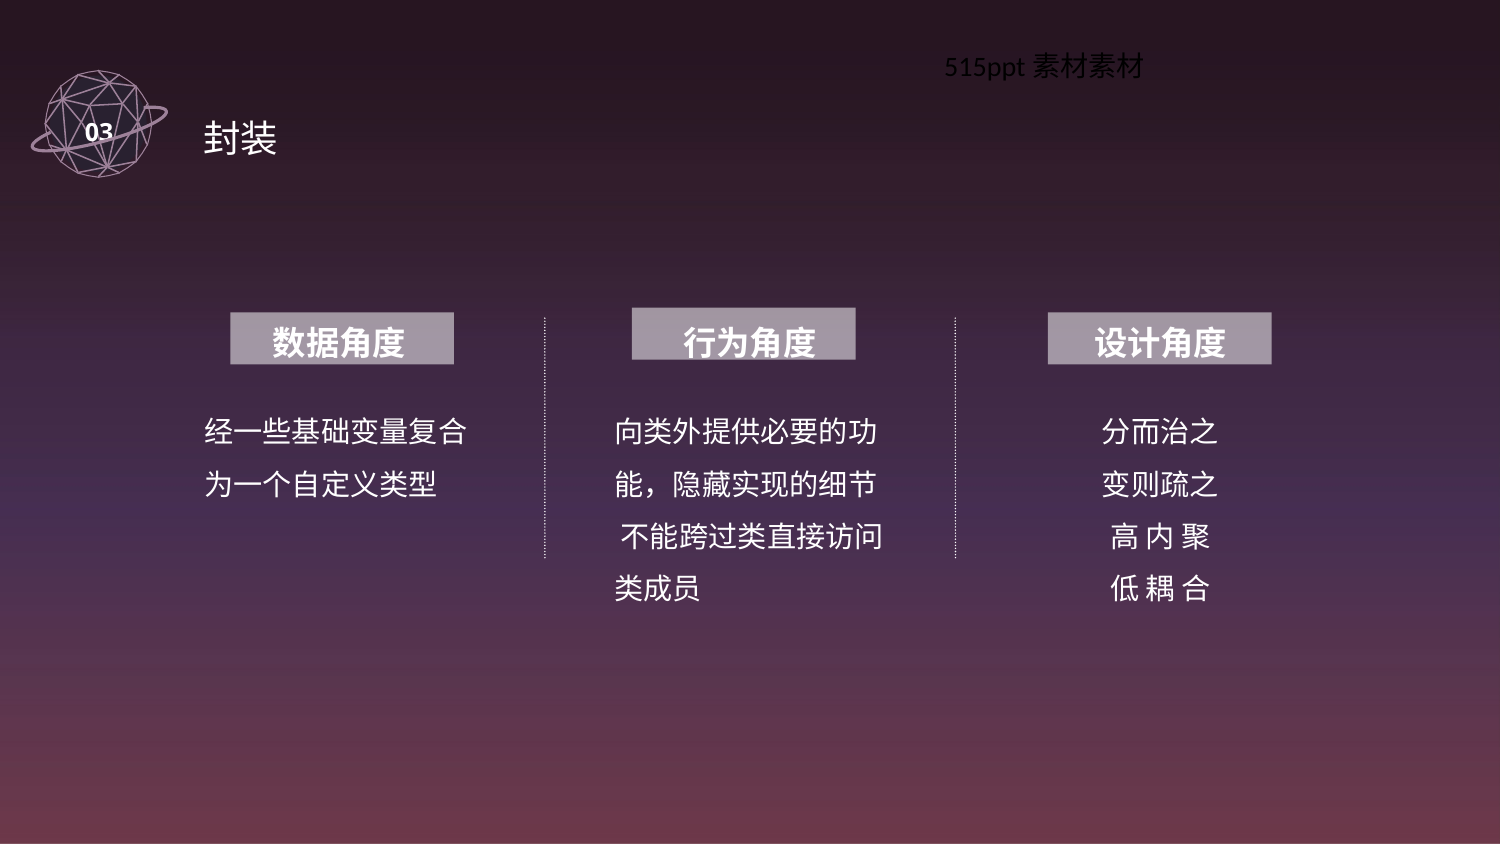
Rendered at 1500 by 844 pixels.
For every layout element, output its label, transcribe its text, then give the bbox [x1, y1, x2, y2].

text_box 向类外提供必要的功能，隐藏实现的细节 不能跨过类直接访问类成员 [599, 388, 901, 613]
text_box 封装 [176, 84, 516, 168]
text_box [28, 69, 170, 179]
text_box 分而治之 变则疏之 高 内 聚 低 耦 合 [1010, 388, 1311, 613]
text_box 设计角度 [1042, 302, 1279, 370]
text_box 经一些基础变量复合为一个自定义类型 [189, 388, 490, 509]
text_box 行为角度 [631, 302, 868, 370]
text_box 515ppt素材素材 [929, 40, 1169, 90]
picture [0, 0, 1500, 844]
text_box 数据角度 [221, 302, 458, 370]
